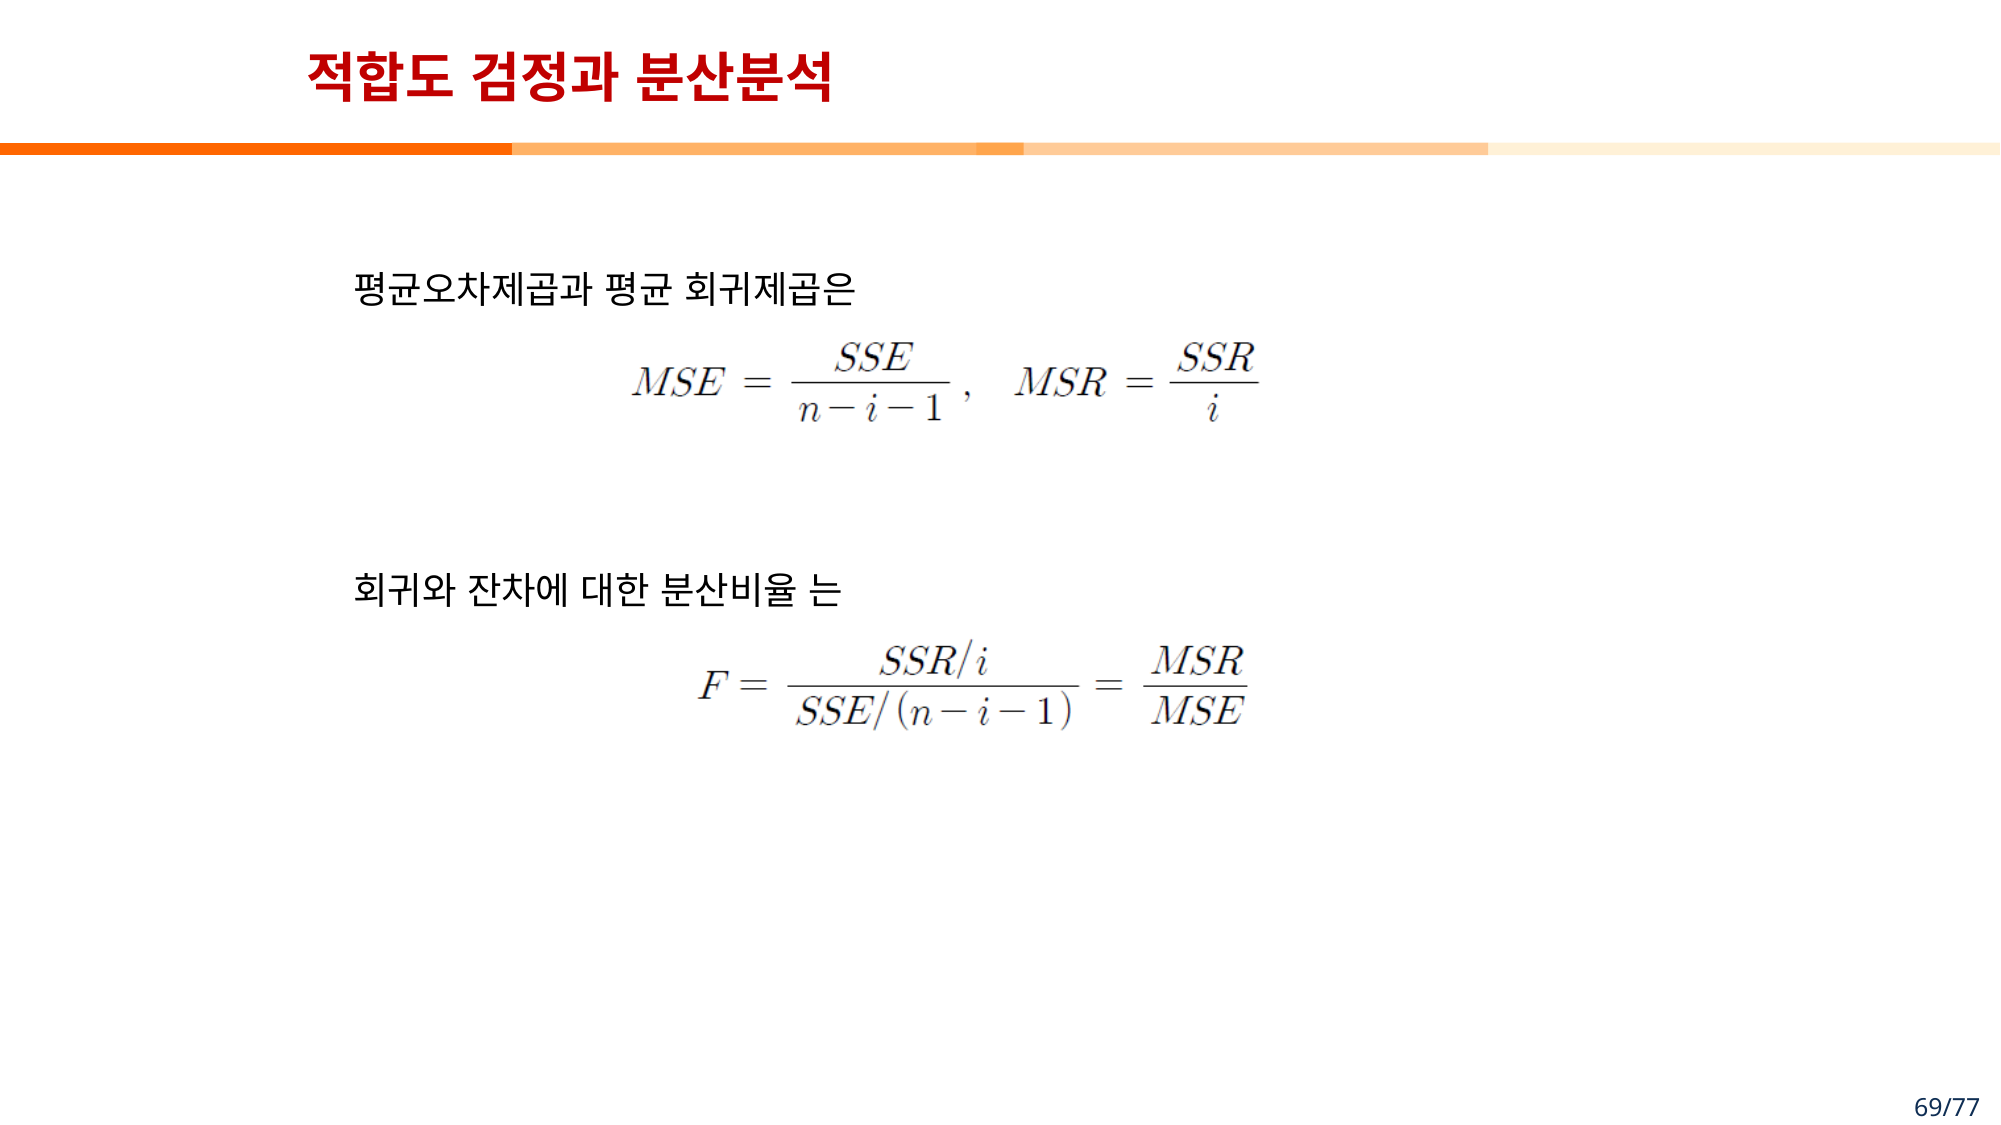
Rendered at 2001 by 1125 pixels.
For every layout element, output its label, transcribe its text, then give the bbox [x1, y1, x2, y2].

title 적합도 검정과 분산분석 [291, 31, 1686, 122]
picture [411, 314, 1296, 438]
picture [411, 631, 1296, 749]
